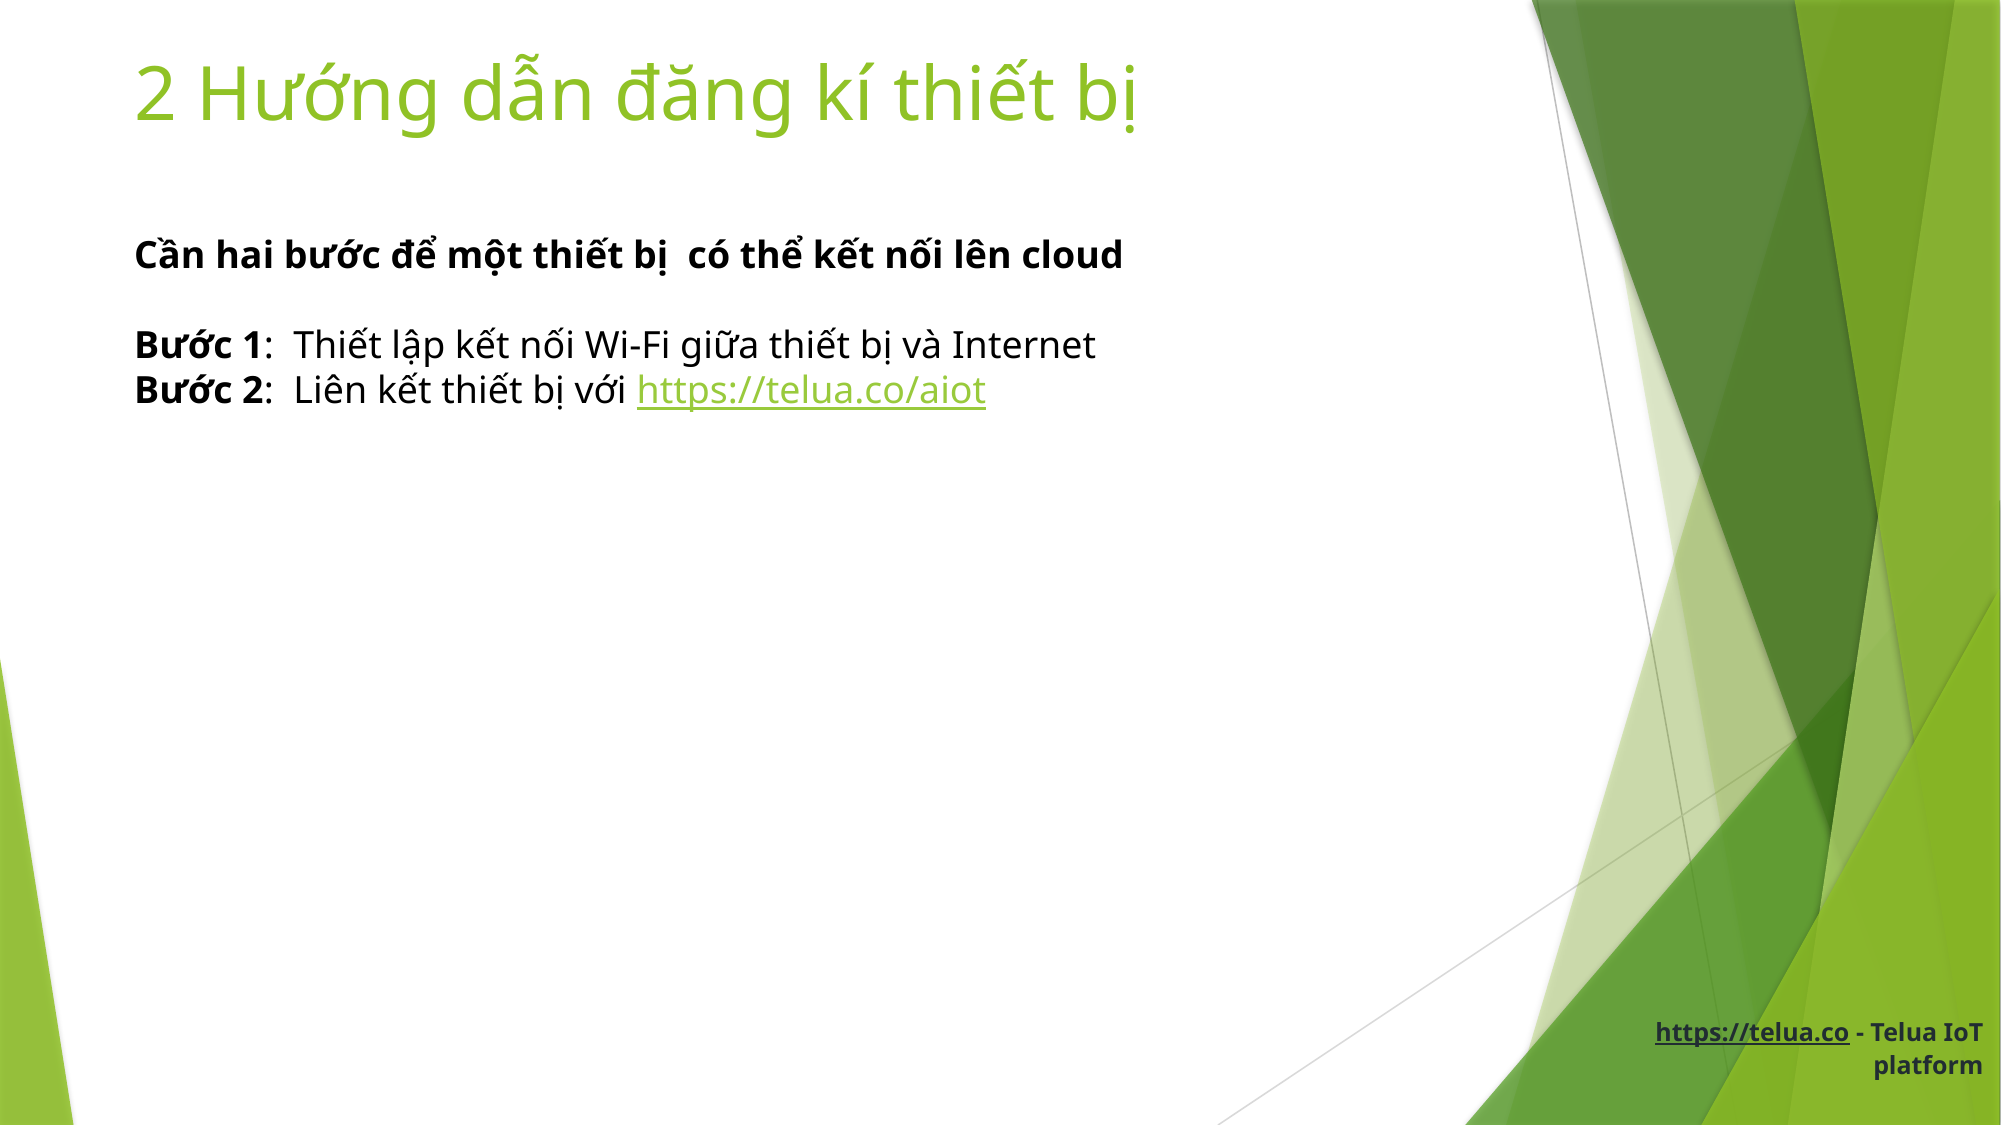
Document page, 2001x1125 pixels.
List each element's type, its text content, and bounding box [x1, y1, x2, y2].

text_box https://telua.co - Telua IoT platform [1529, 1024, 1999, 1088]
title 2 Hướng dẫn đăng kí thiết bị [119, 37, 1530, 177]
text_box Cần hai bước để một thiết bị có thể kết nối lên cloud Bước 1: Thiết lập kết nối Wi-Fi giữa thiết bị và Internet Bước 2: Liên kết thiết bị với https://telua.co/aiot [119, 223, 1530, 439]
